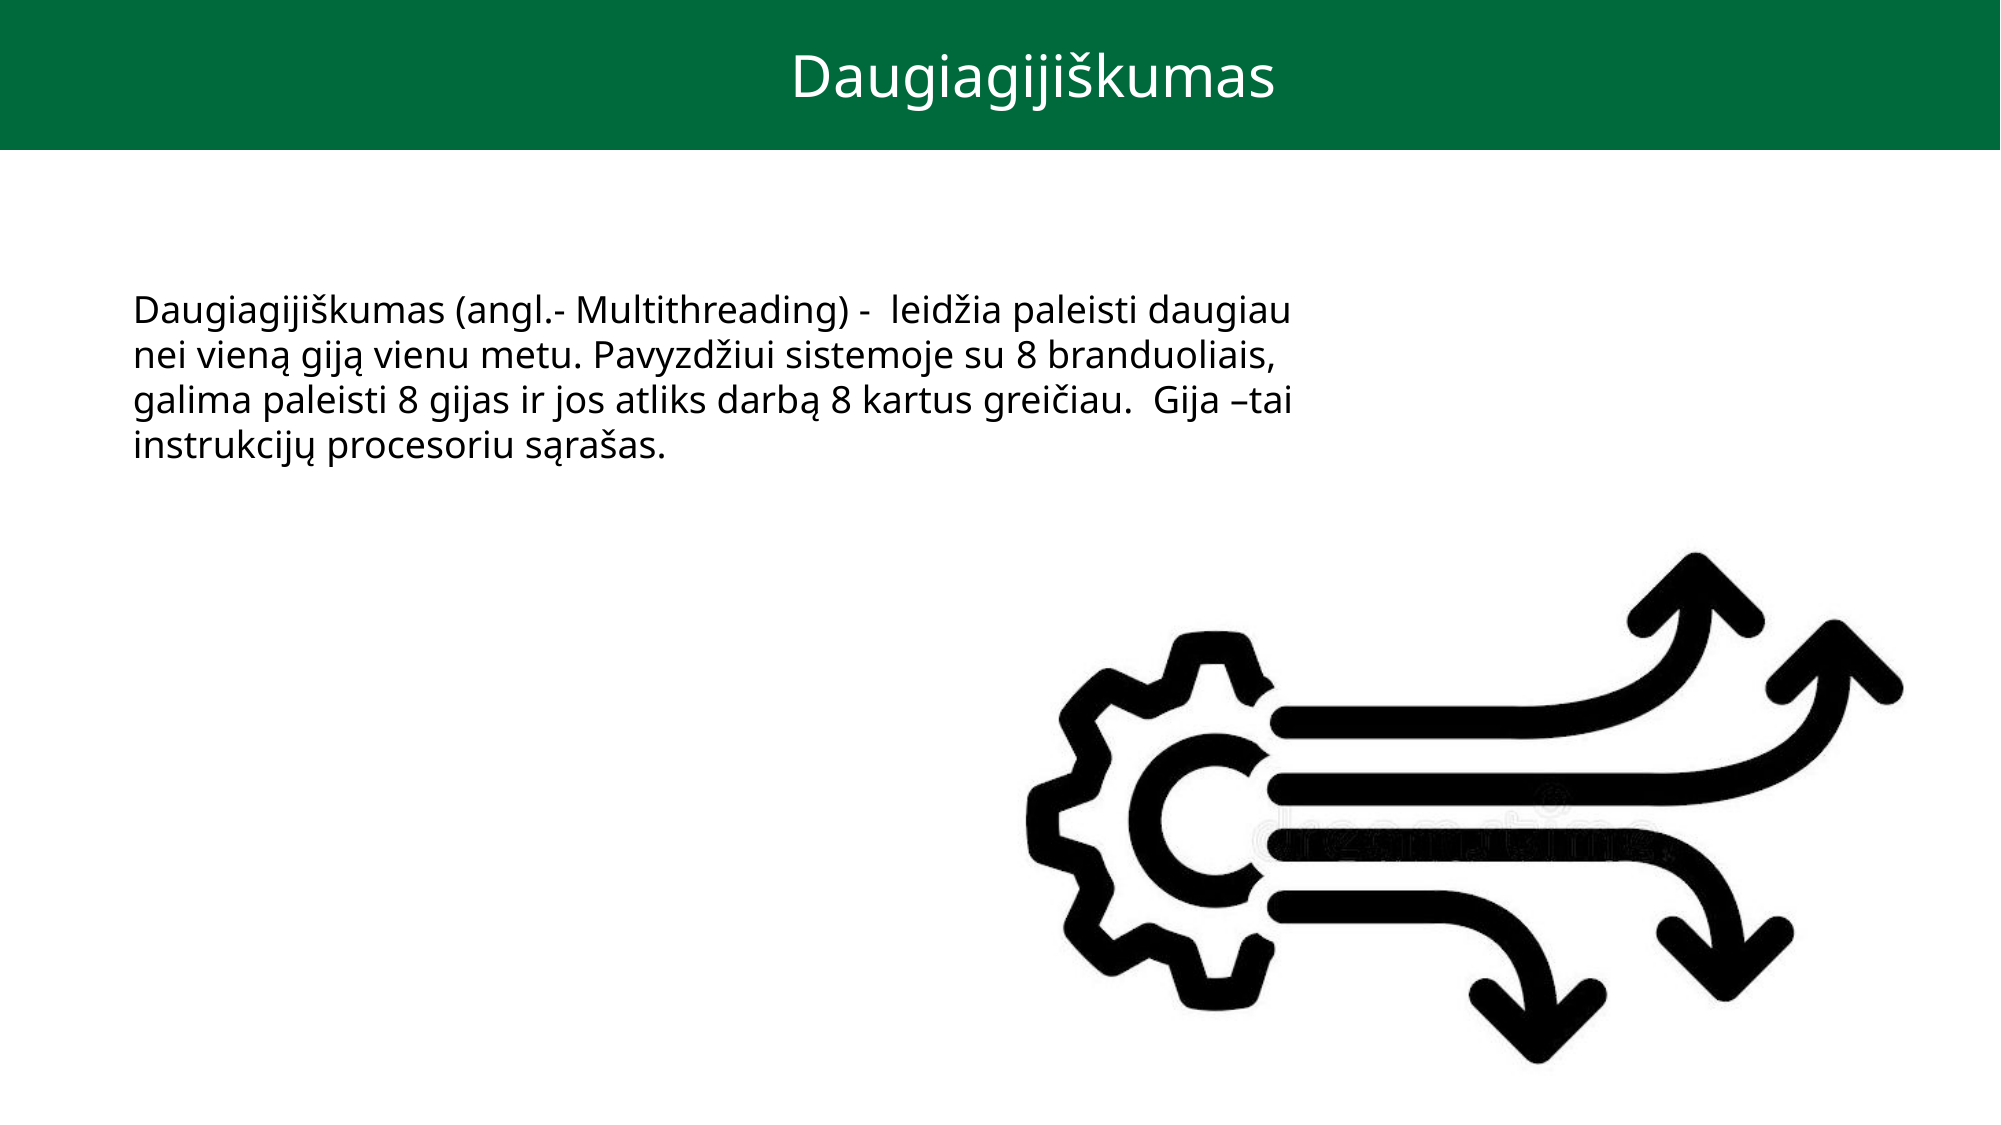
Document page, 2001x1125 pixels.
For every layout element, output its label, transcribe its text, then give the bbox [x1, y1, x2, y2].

text_box Daugiagijiškumas (angl.- Multithreading) - leidžia paleisti daugiau nei vieną giją vienu metu. Pavyzdžiui sistemoje su 8 branduoliais, galima paleisti 8 gijas ir jos atliks darbą 8 kartus greičiau. Gija –tai instrukcijų procesoriu sąrašas. [118, 278, 1353, 474]
picture [1007, 538, 1920, 1080]
picture [0, 0, 2000, 150]
